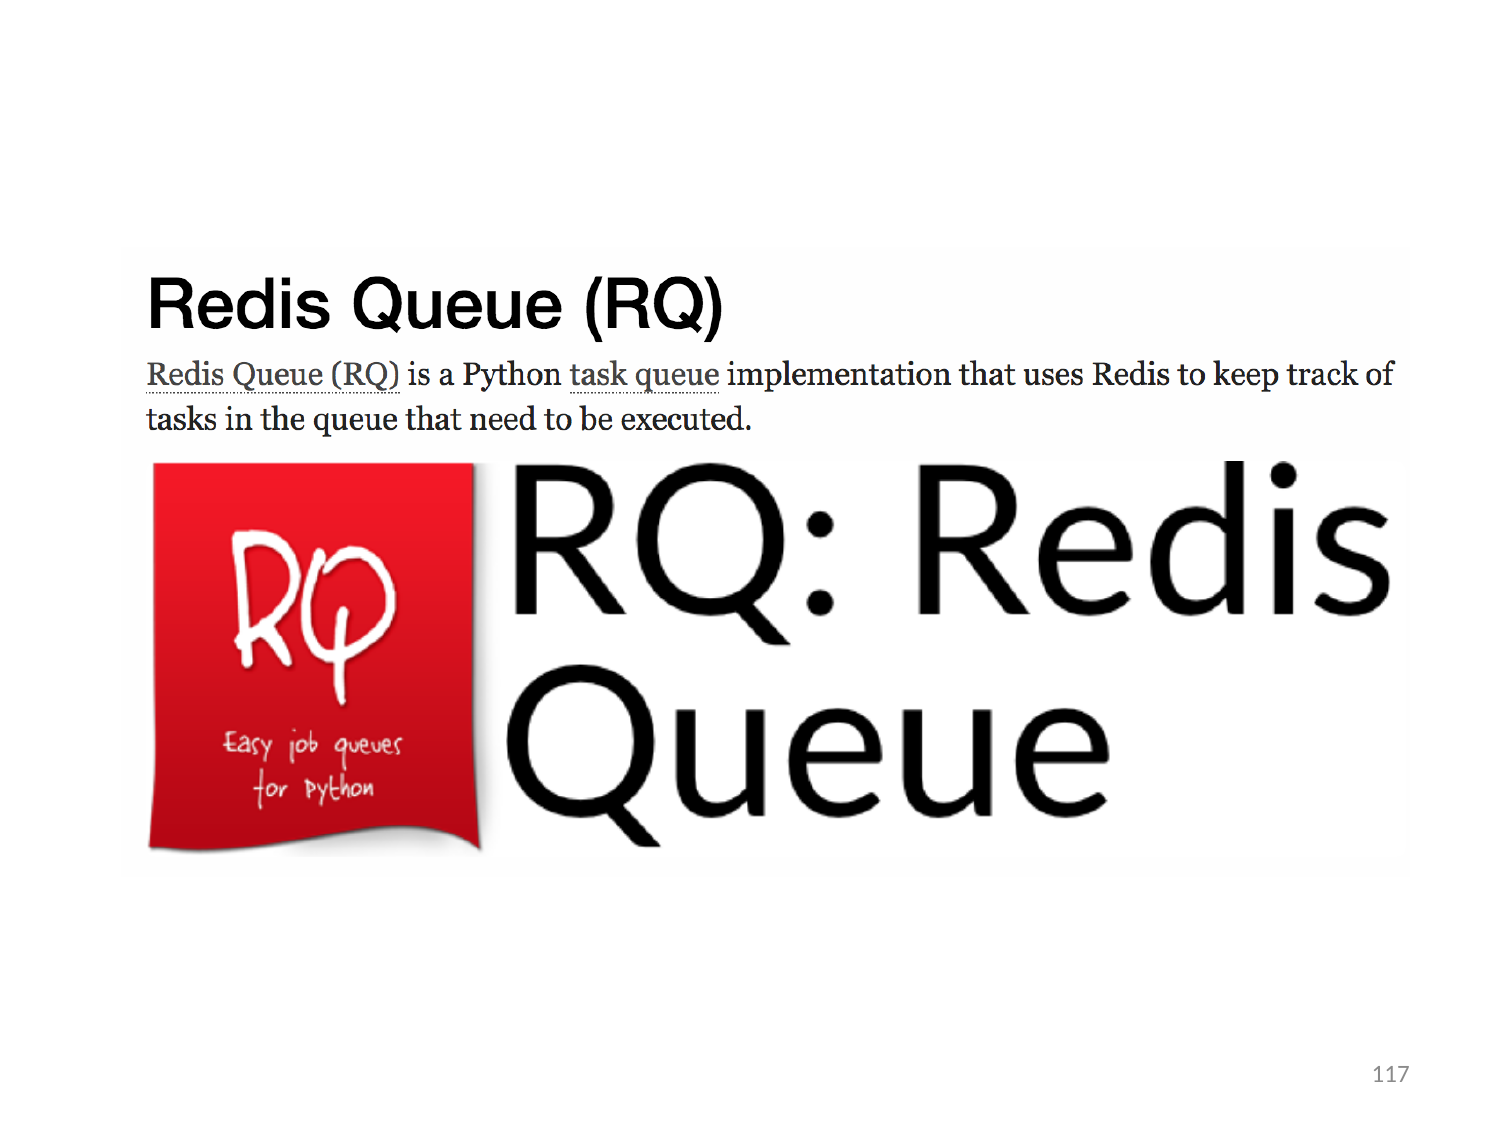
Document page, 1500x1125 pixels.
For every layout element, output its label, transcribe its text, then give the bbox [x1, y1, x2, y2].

slide_number 117 [1074, 1042, 1425, 1103]
picture [120, 247, 1410, 878]
